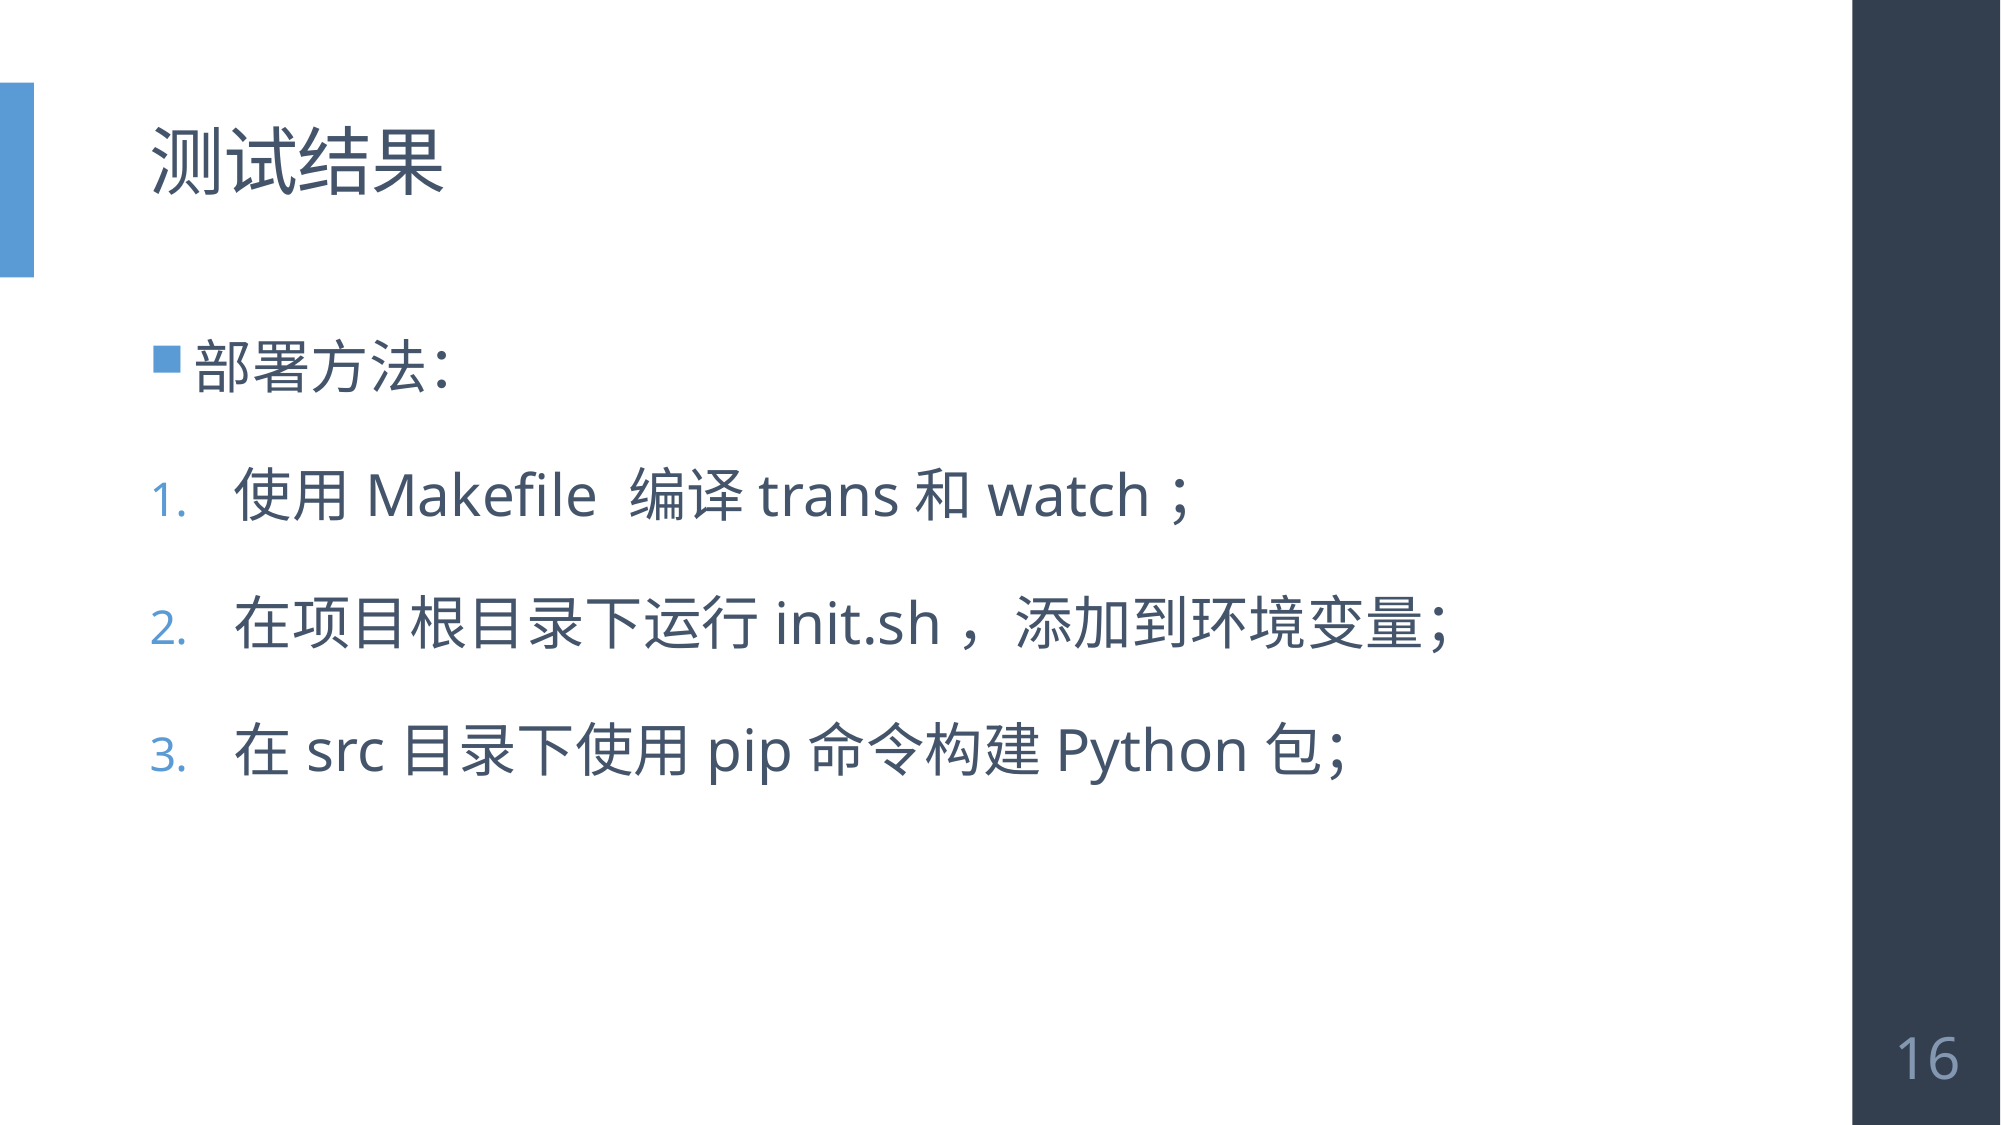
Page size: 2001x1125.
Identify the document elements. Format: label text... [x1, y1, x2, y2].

slide_number 16 [1852, 1012, 2000, 1110]
list 部署方法： 使用Makefile 编译trans和watch； 在项目根目录下运行init.sh，添加到环境变量； 在src目录下使用pip命令构建Python包； [134, 298, 1788, 1091]
title 测试结果 [134, 89, 1734, 212]
